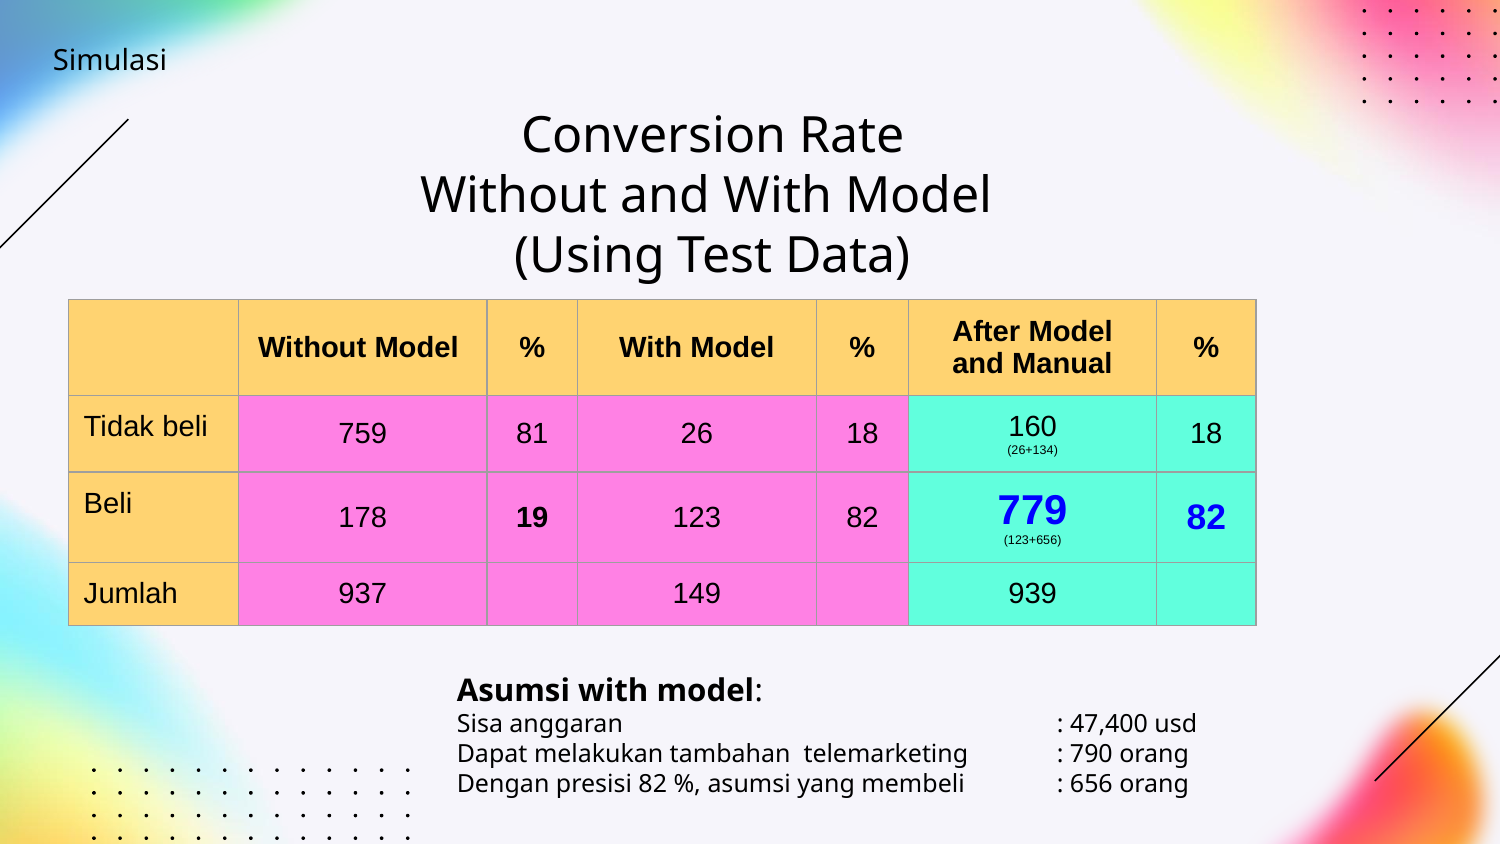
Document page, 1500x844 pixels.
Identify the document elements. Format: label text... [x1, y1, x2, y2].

table_cell Beli [69, 473, 238, 562]
subtitle Asumsi with model: Sisa anggaran : 47,400 usd Dapat melakukan tambahan telemarketing : 790 orang Dengan presisi 82 %, asumsi yang membeli : 656 orang [441, 654, 1359, 844]
table_header % [488, 300, 577, 395]
table_cell 81 [488, 396, 577, 471]
table_cell 19 [488, 473, 577, 562]
table_cell 26 [578, 396, 816, 471]
table_cell 939 [909, 563, 1156, 625]
text_box Simulasi [37, 26, 272, 92]
table_header % [817, 300, 908, 395]
table_cell [1157, 563, 1255, 625]
table_header % [1157, 300, 1255, 395]
table_cell [817, 563, 908, 625]
table_cell 178 [239, 473, 486, 562]
picture [0, 0, 1500, 844]
table_cell 18 [817, 396, 908, 471]
table_header Without Model [239, 300, 486, 395]
table_cell 937 [239, 563, 486, 625]
table_cell [488, 563, 577, 625]
table_header With Model [578, 300, 816, 395]
table_header [69, 300, 238, 395]
table_header After Model and Manual [909, 300, 1156, 395]
table_cell 82 [1157, 473, 1255, 562]
table_cell 759 [239, 396, 486, 471]
table_cell 18 [1157, 396, 1255, 471]
table_cell 149 [578, 563, 816, 625]
table_cell 123 [578, 473, 816, 562]
title Conversion Rate Without and With Model (Using Test Data) [155, 87, 1271, 182]
table_cell 779 (123+656) [909, 473, 1156, 562]
table_cell 82 [817, 473, 908, 562]
table_cell Jumlah [69, 563, 238, 625]
table_cell 160 (26+134) [909, 396, 1156, 471]
table_cell Tidak beli [69, 396, 238, 471]
